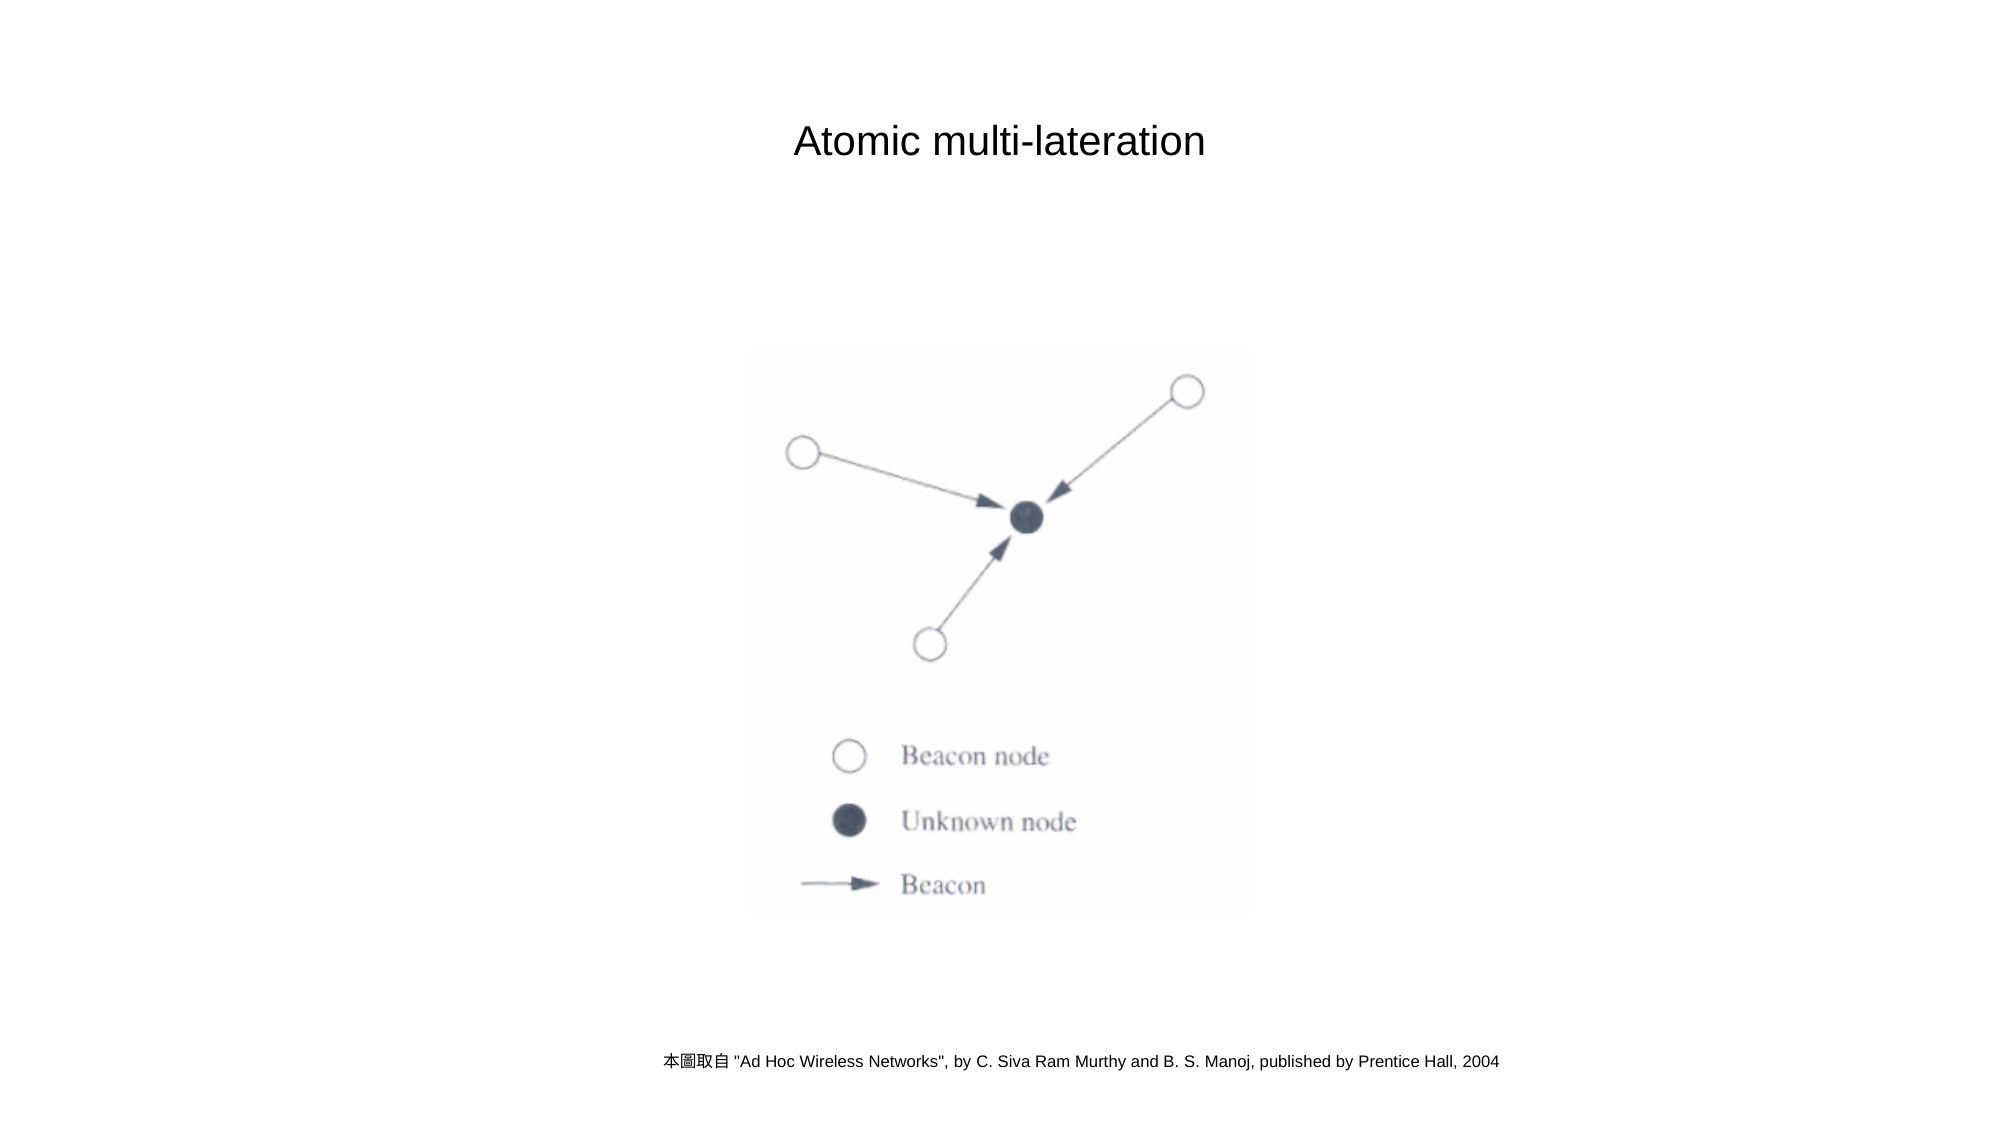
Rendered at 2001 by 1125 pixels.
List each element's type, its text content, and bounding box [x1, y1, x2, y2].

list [749, 348, 1251, 919]
title Atomic multi-lateration [99, 44, 1901, 233]
footer 本圖取自"Ad Hoc Wireless Networks", by C. Siva Ram Murthy and B. S. Manoj, published by Prentice Hall, 2004 [554, 1042, 1610, 1101]
